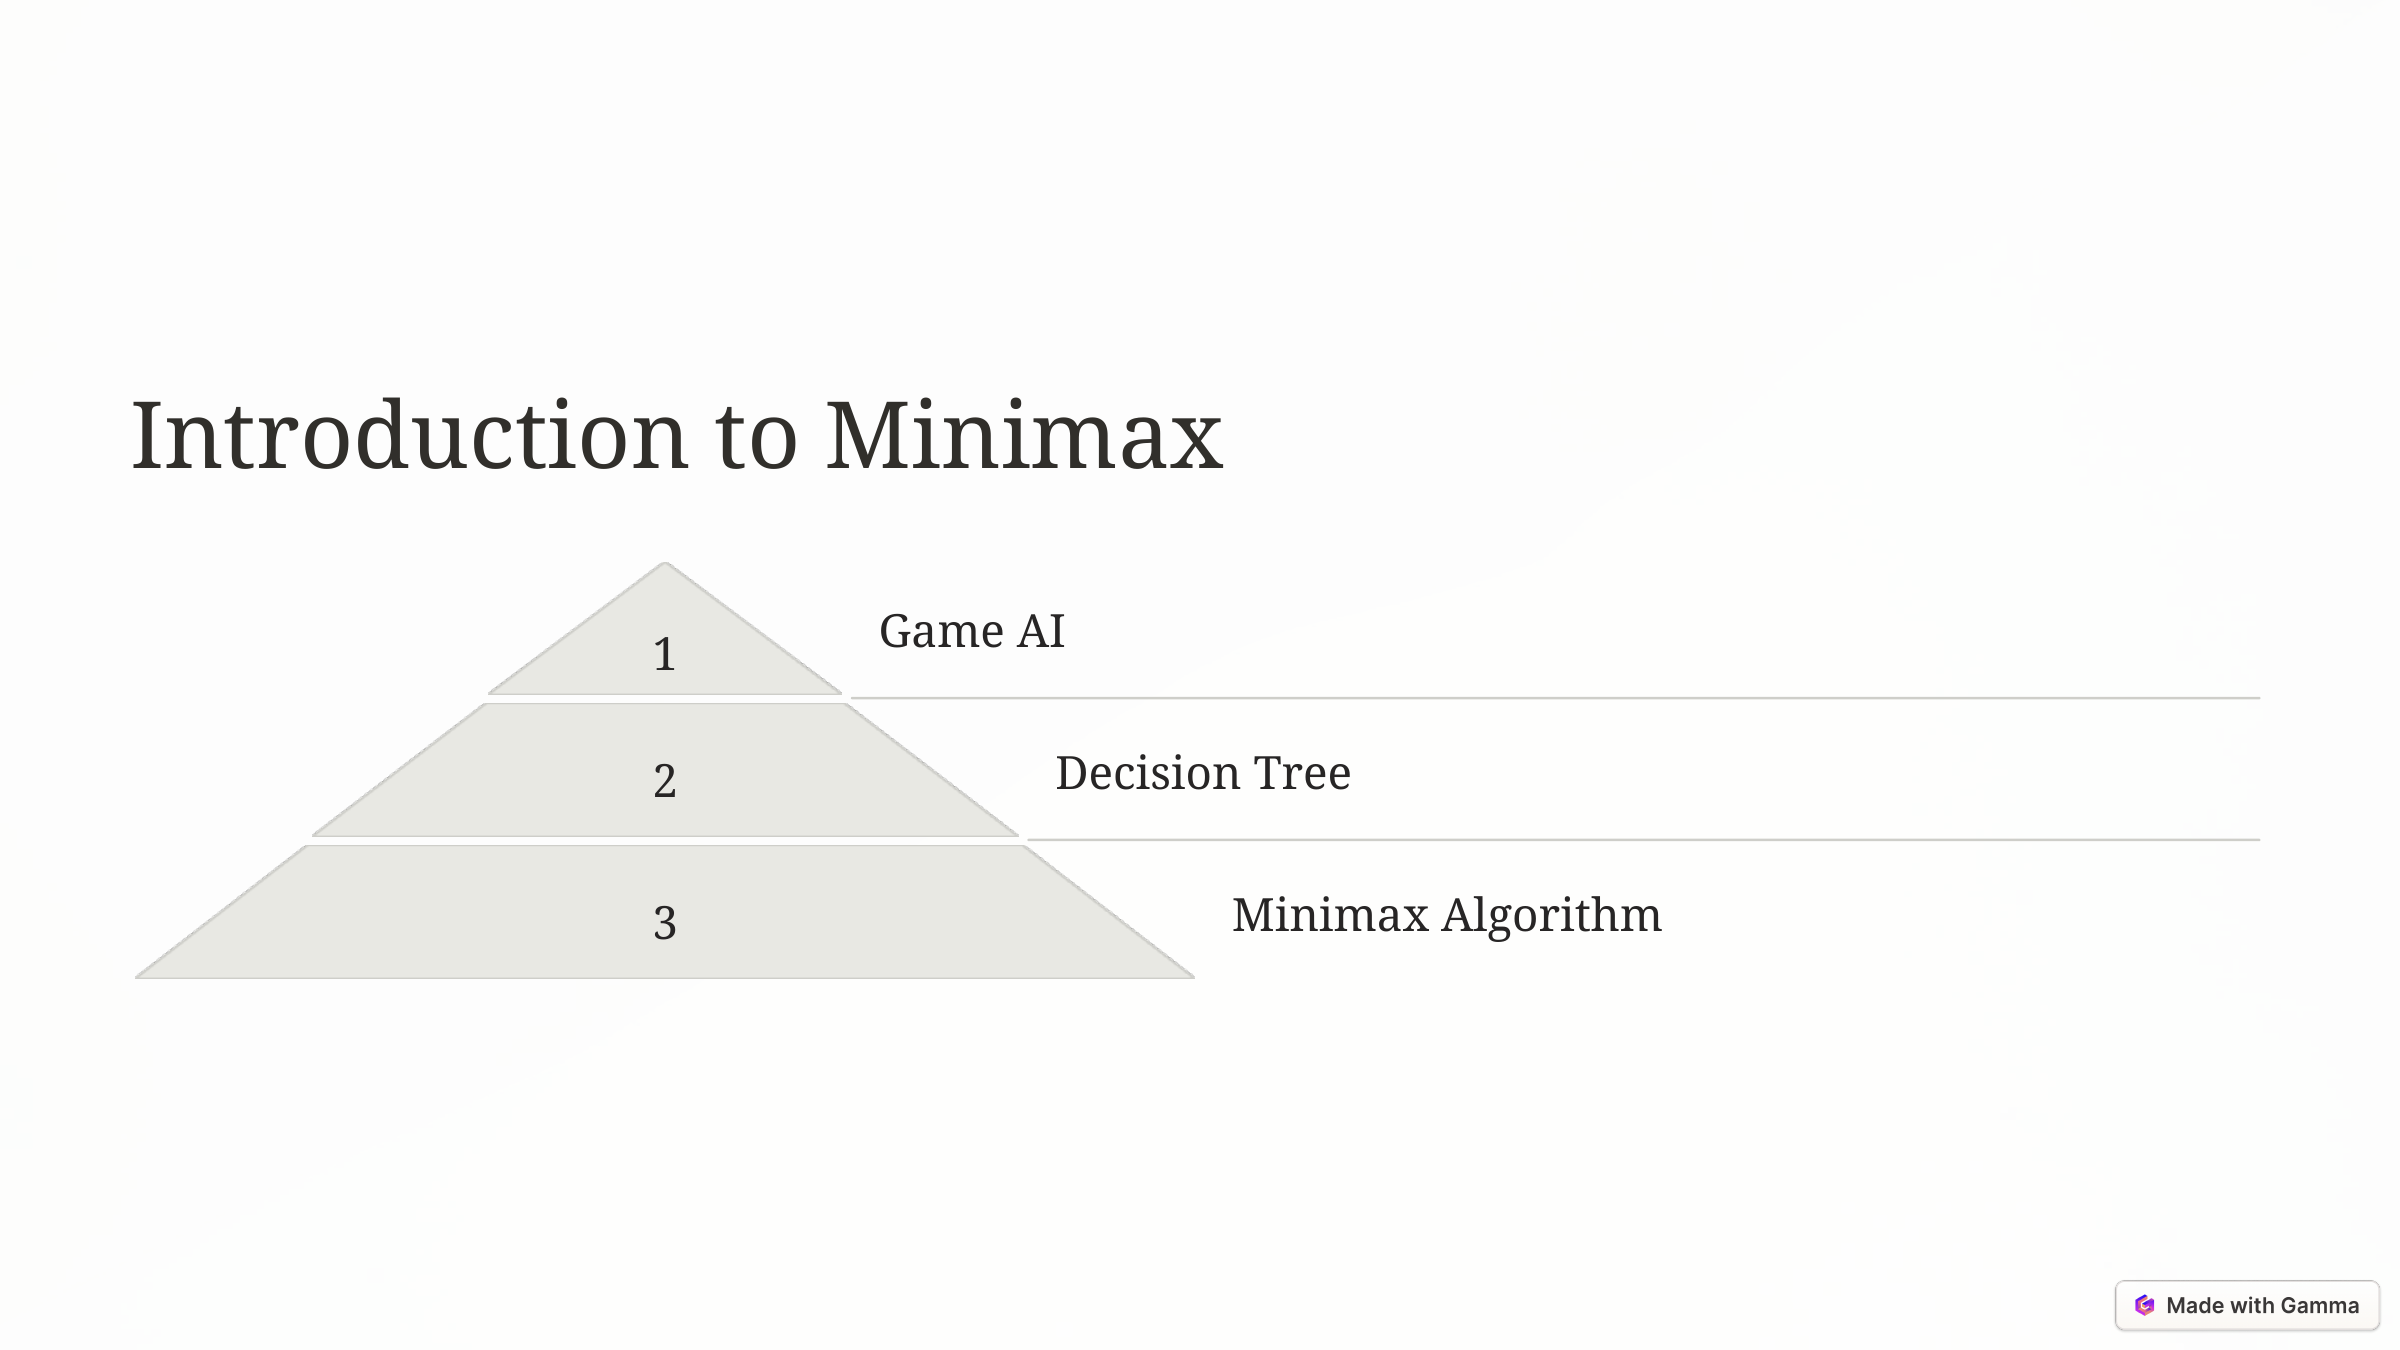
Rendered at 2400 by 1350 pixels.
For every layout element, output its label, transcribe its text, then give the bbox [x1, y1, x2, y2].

picture [2106, 1271, 2389, 1339]
text_box Introduction to Minimax [130, 371, 1154, 488]
text_box [850, 696, 2261, 700]
text_box Game AI [878, 599, 1060, 658]
picture [311, 703, 1019, 837]
text_box [1027, 838, 2261, 842]
text_box Minimax Algorithm [1231, 883, 1639, 942]
text_box Decision Tree [1055, 741, 1338, 800]
picture [488, 562, 842, 695]
picture [135, 845, 1195, 979]
